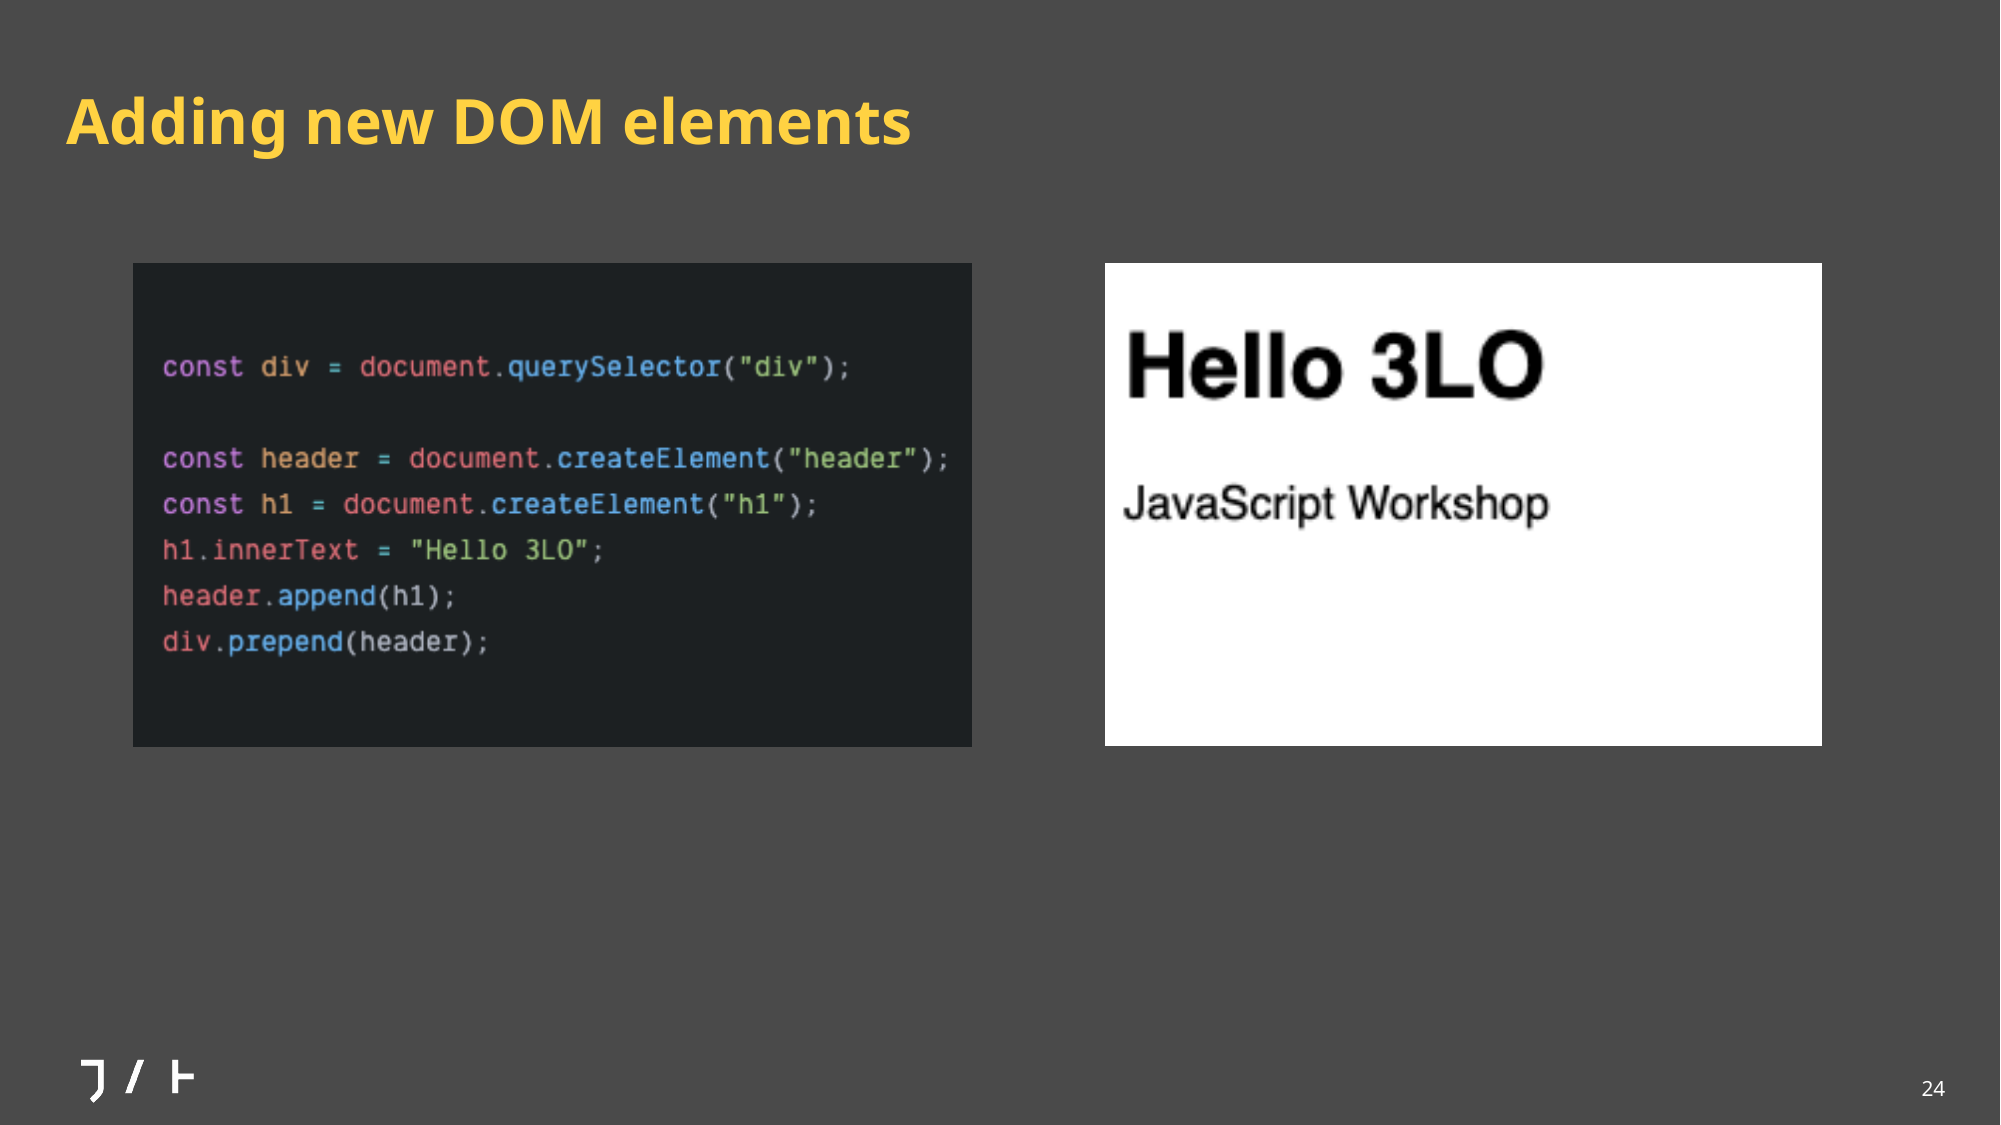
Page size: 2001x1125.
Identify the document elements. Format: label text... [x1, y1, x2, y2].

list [1105, 263, 1822, 746]
title Adding new DOM elements [66, 55, 1904, 157]
picture [66, 1041, 205, 1115]
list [133, 263, 972, 747]
slide_number 24 [1903, 1070, 1963, 1110]
